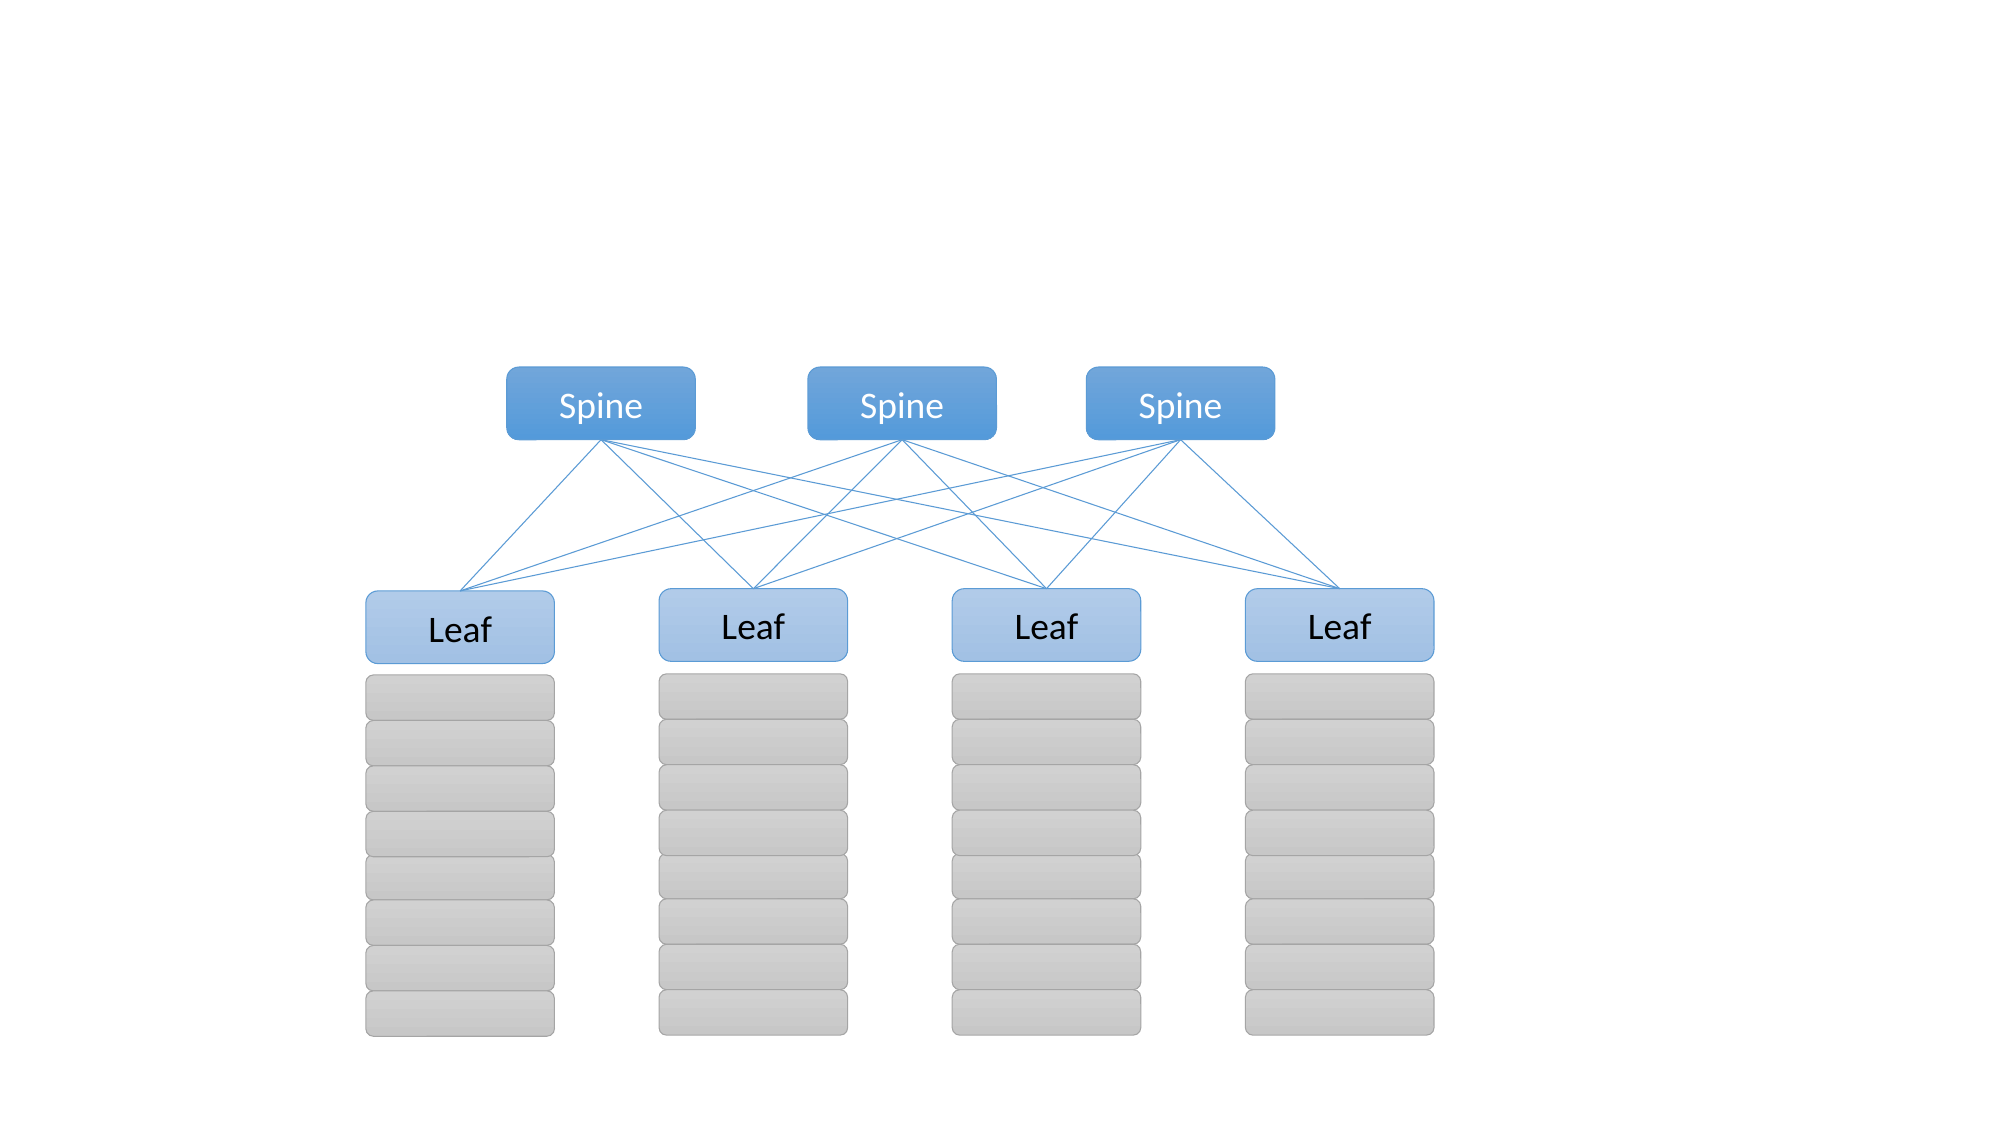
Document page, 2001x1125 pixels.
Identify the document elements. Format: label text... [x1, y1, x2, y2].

text_box Spine [807, 366, 998, 439]
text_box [365, 674, 555, 1037]
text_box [460, 439, 1181, 591]
text_box Spine [506, 366, 696, 439]
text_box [659, 673, 848, 1036]
text_box Spine [1085, 366, 1276, 439]
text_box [1245, 673, 1435, 1036]
text_box Leaf [951, 591, 1142, 662]
text_box Leaf [365, 590, 556, 665]
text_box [952, 673, 1141, 1036]
text_box Leaf [658, 591, 849, 662]
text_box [1181, 439, 1340, 589]
text_box Leaf [1244, 588, 1435, 662]
